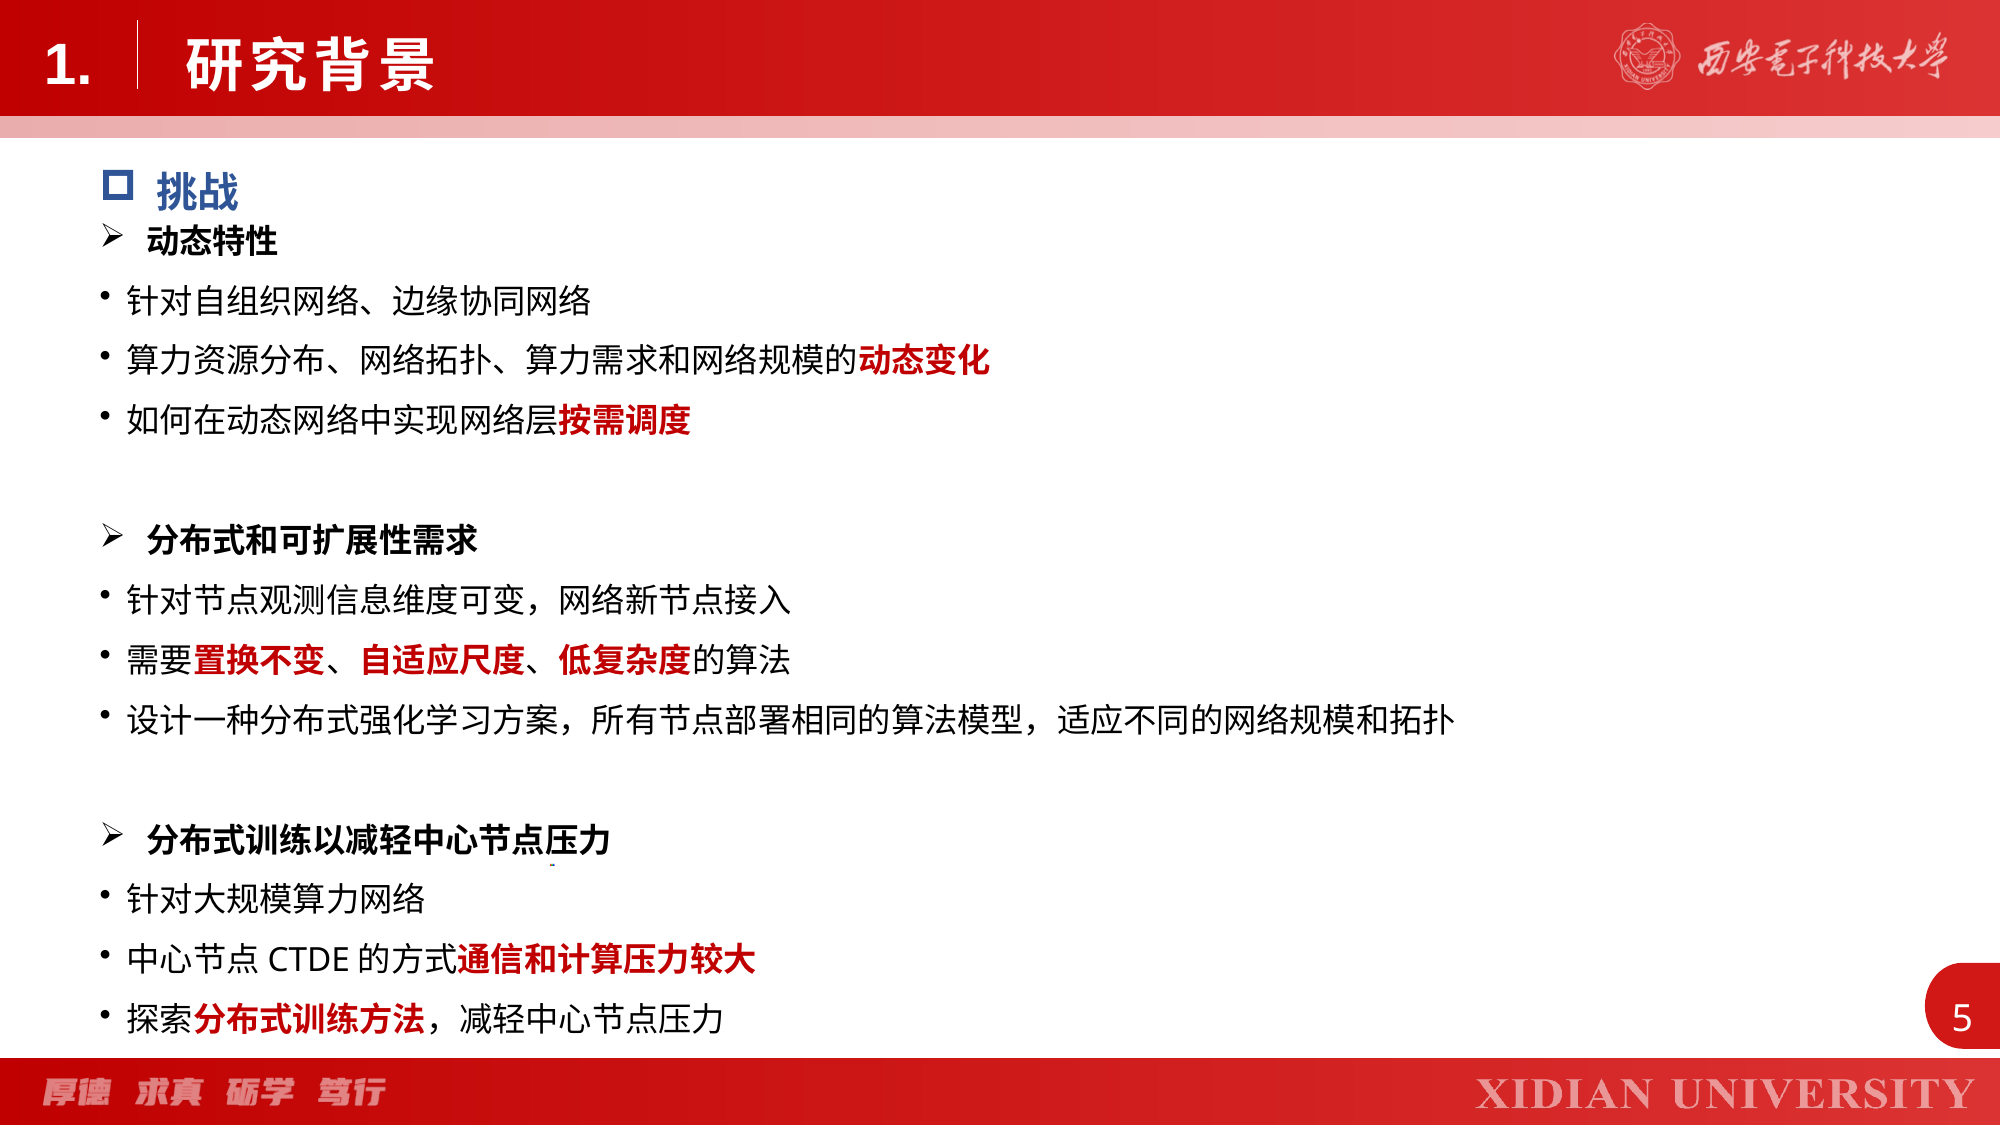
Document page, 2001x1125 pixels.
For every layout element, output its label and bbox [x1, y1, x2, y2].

text_box [21, 22, 1975, 1125]
text_box [0, 0, 2000, 1125]
picture [550, 815, 713, 867]
